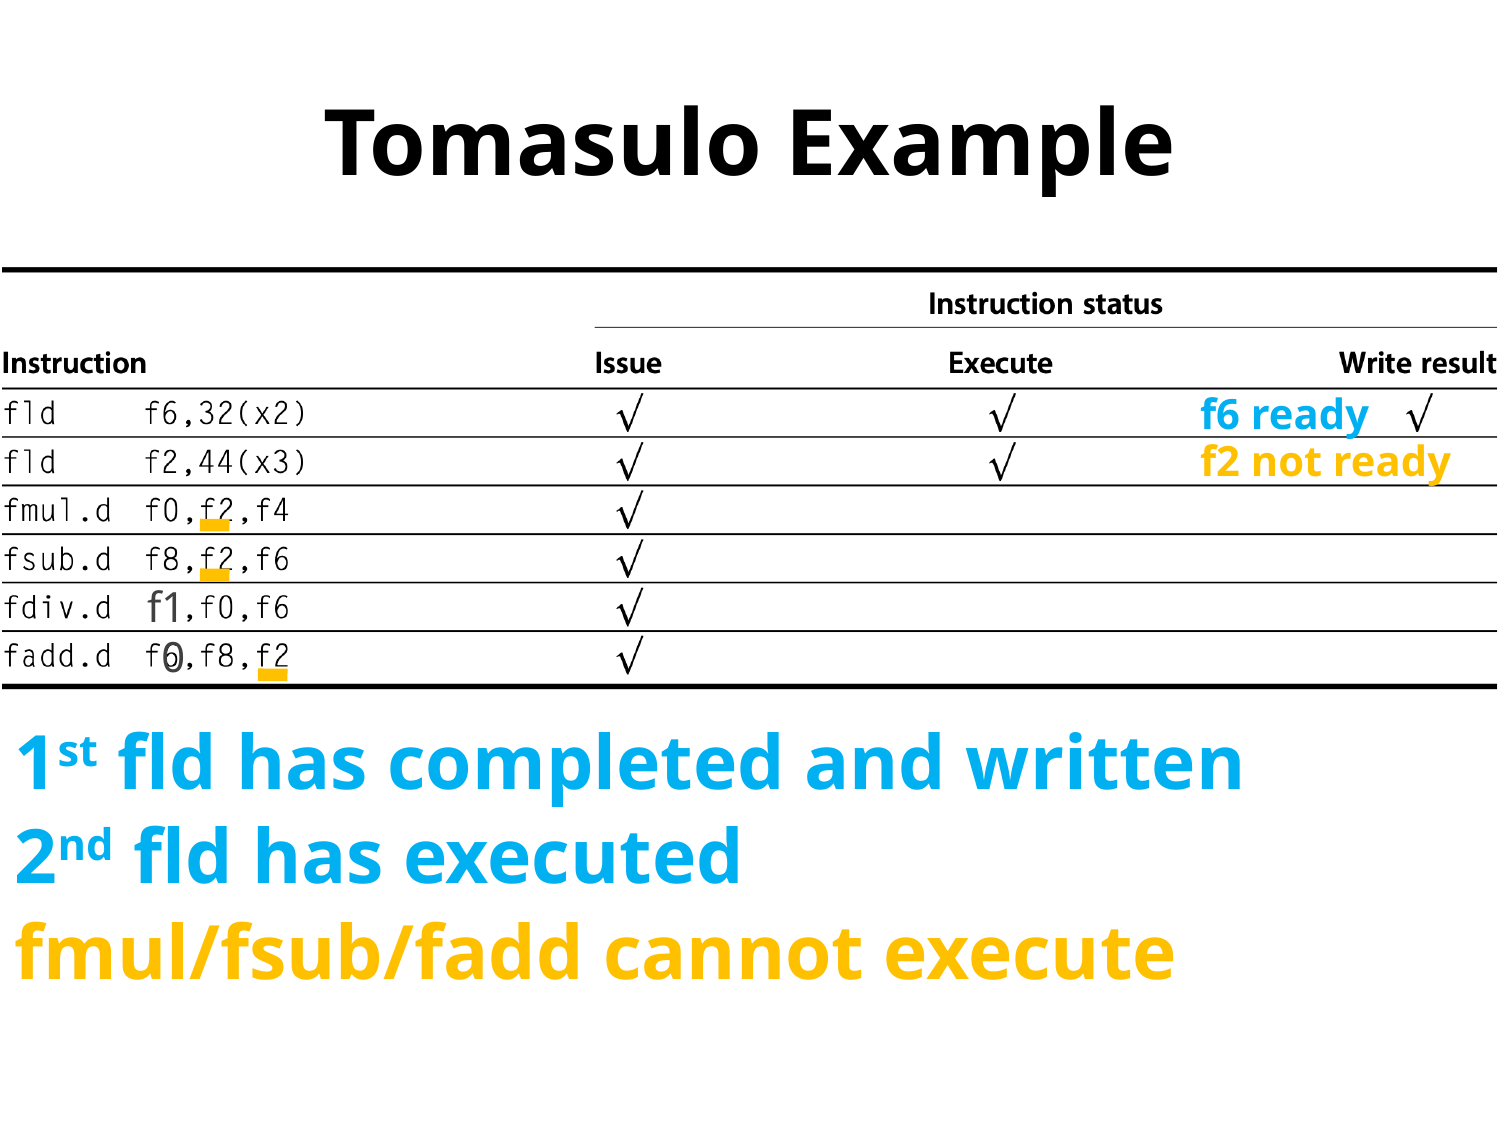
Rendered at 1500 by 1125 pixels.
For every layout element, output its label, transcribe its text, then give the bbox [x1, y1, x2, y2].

title Tomasulo Example [0, 45, 1500, 233]
picture [0, 264, 1500, 691]
text_box fmul/fsub/fadd cannot execute [0, 865, 1500, 1034]
text_box 2nd fld has executed [0, 769, 1500, 865]
text_box 1st fld has completed and written [0, 697, 1500, 769]
